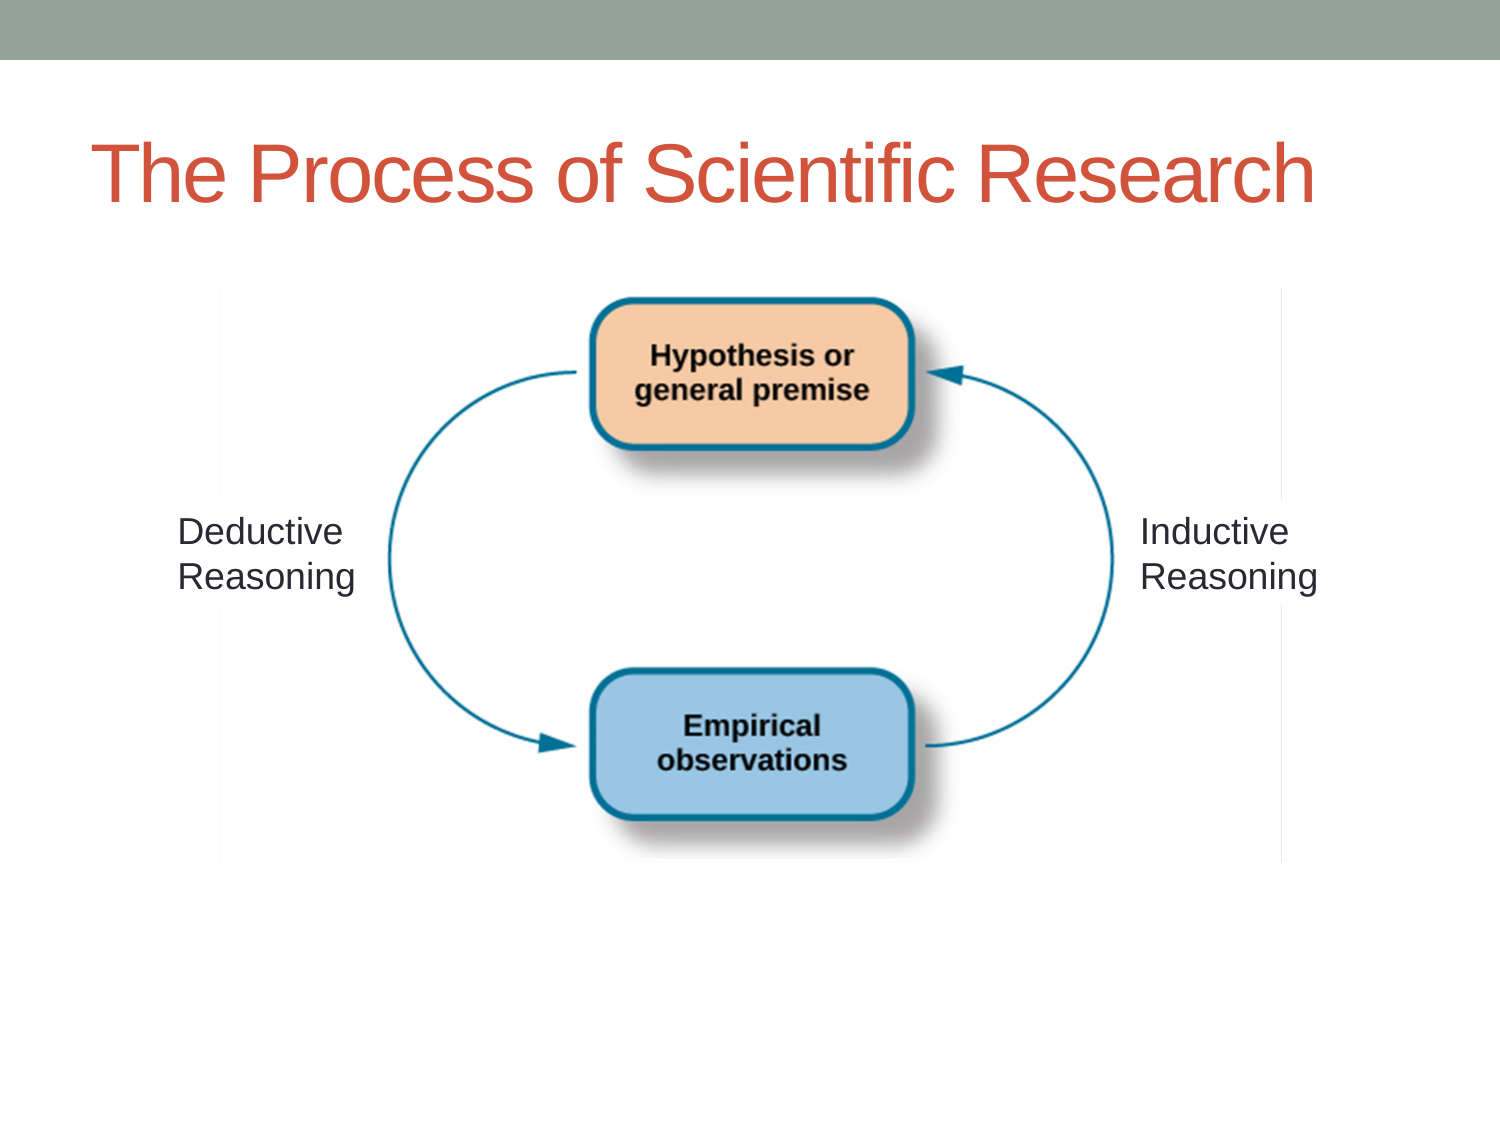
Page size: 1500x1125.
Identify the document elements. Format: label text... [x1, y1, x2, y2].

title The Process of Scientific Research [75, 87, 1425, 250]
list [88, 287, 1412, 862]
